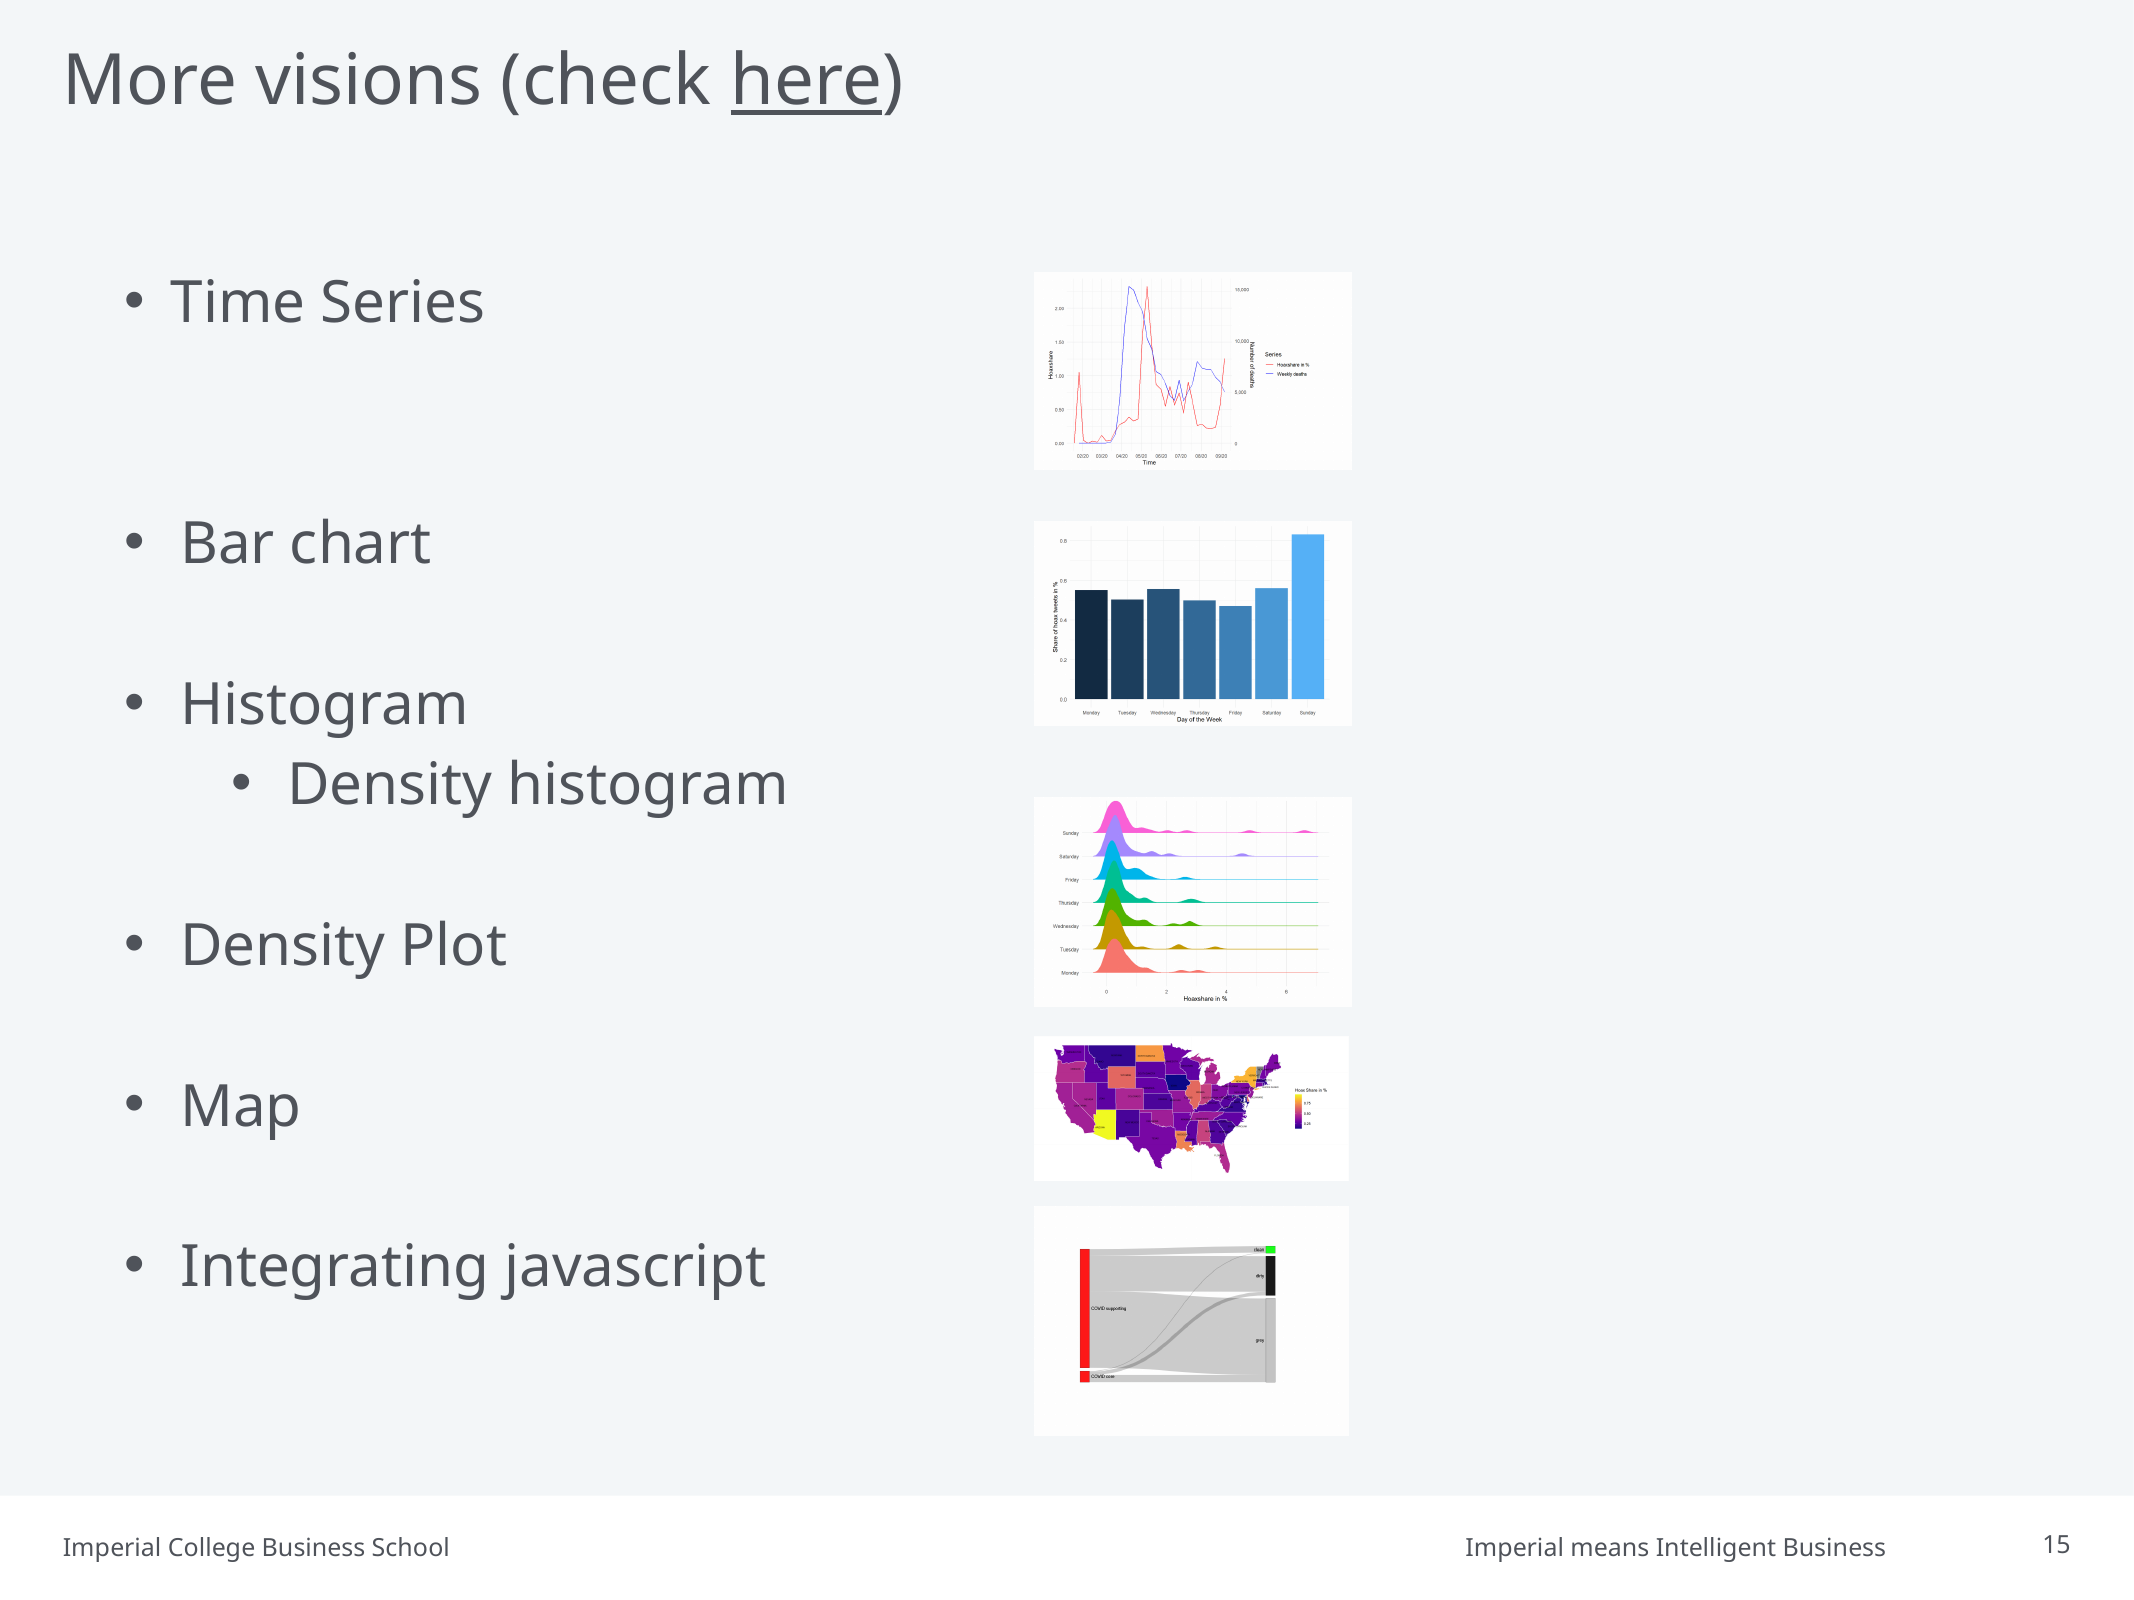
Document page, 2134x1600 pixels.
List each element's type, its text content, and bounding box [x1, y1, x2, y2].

picture [1034, 797, 1352, 1008]
title More visions (check here) [62, 50, 2071, 195]
picture [1034, 1036, 1349, 1181]
picture [1034, 1206, 1349, 1436]
text_box Time Series Bar chart Histogram Density histogram Density Plot Map Integrating javascript [124, 264, 1266, 1460]
picture [1034, 272, 1352, 470]
picture [1034, 521, 1352, 726]
